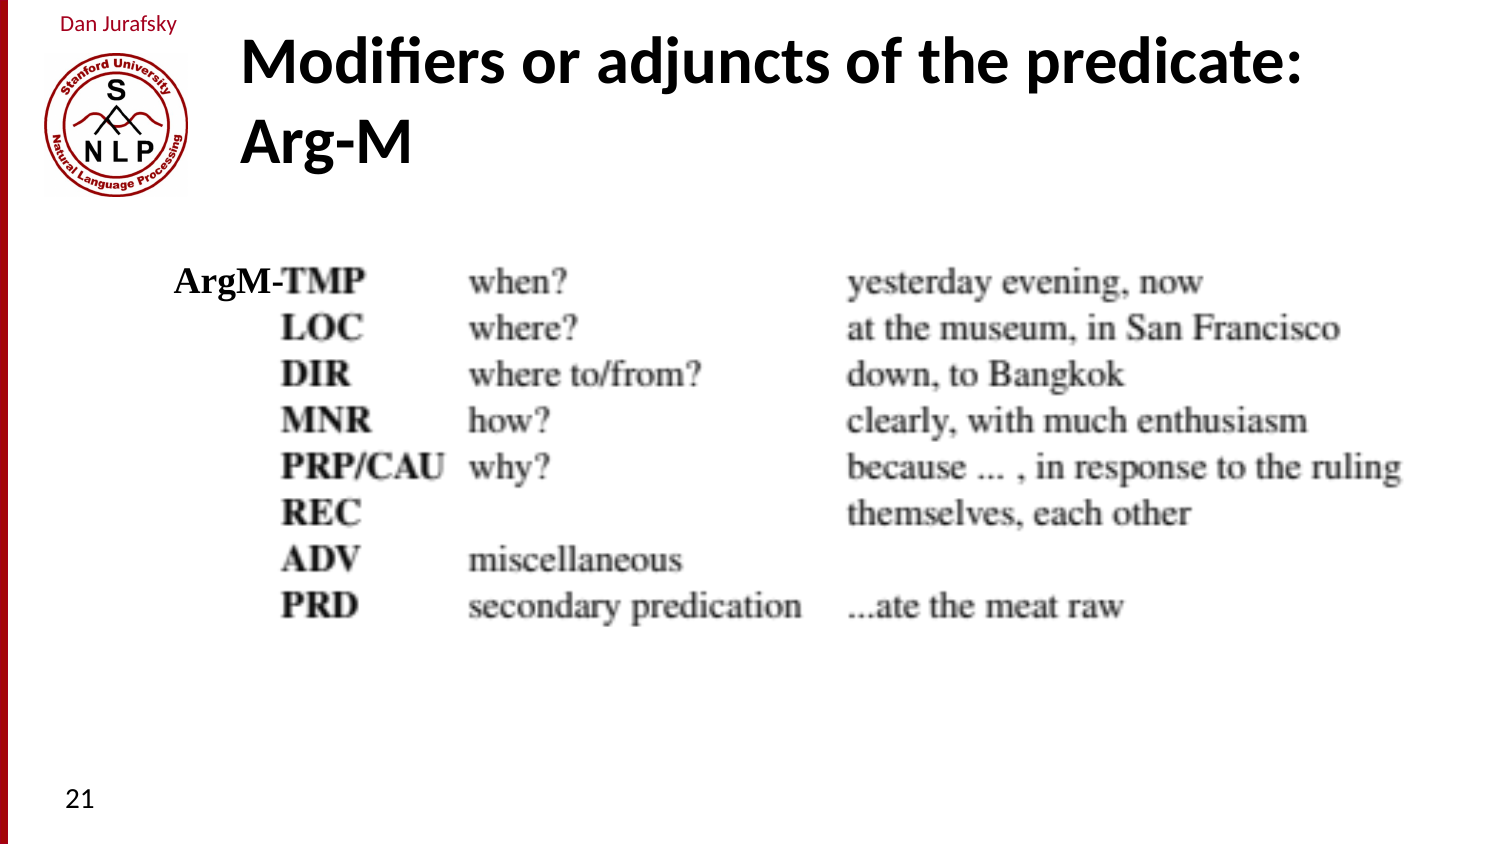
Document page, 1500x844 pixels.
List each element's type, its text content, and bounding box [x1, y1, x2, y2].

slide_number 21 [49, 771, 158, 829]
title Modifiers or adjuncts of the predicate: Arg-M [225, 0, 1450, 185]
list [259, 251, 1416, 628]
picture [44, 53, 188, 197]
text_box ArgM- [158, 248, 300, 309]
